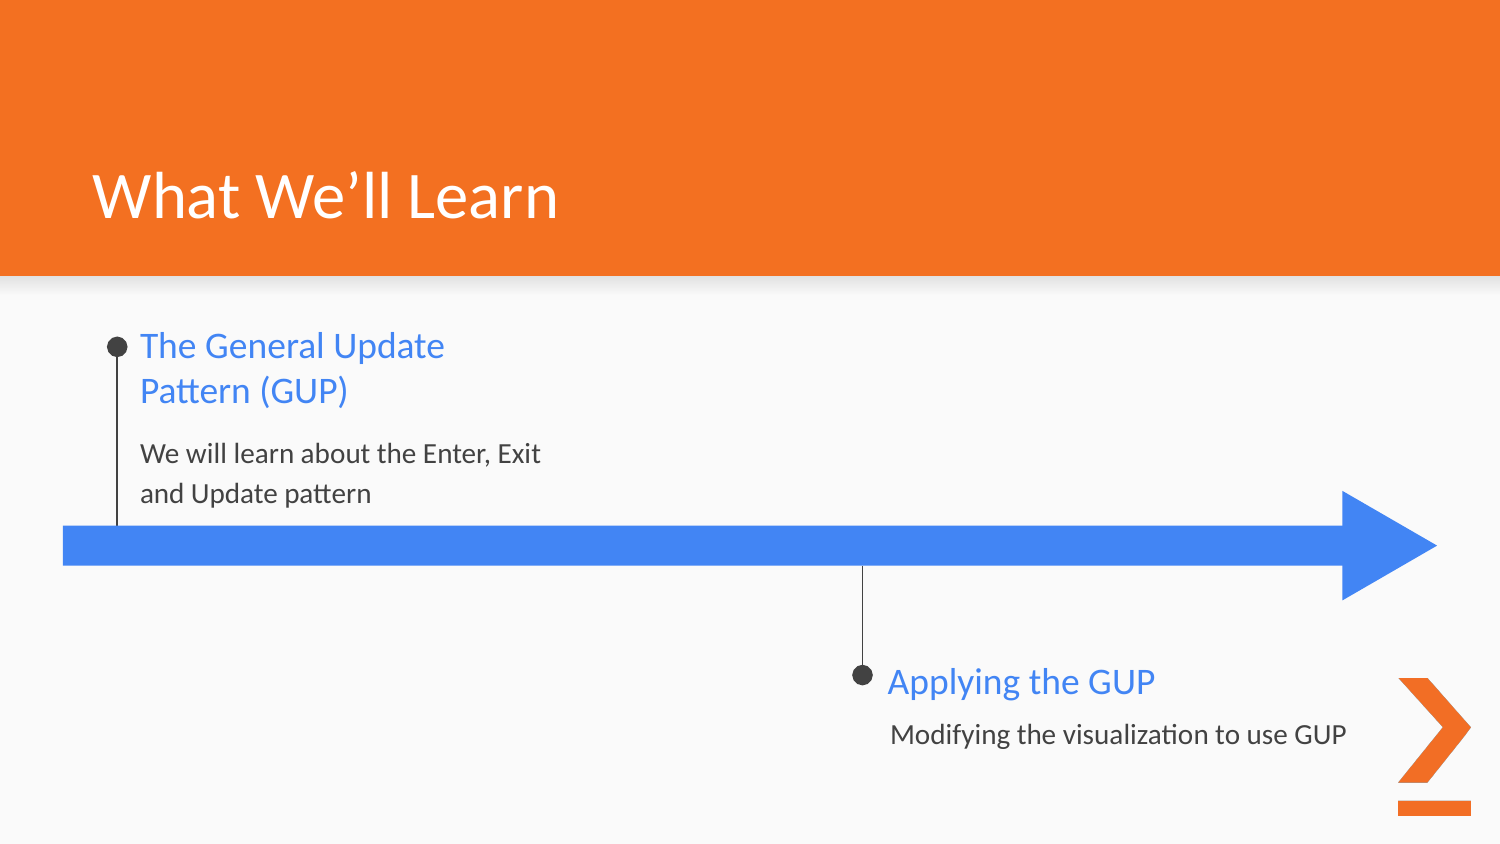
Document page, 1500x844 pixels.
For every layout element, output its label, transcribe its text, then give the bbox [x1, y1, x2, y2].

text_box Modifying the visualization to use GUP [874, 695, 1400, 760]
text_box We will learn about the Enter, Exit and Update pattern [124, 414, 563, 489]
text_box The General Update Pattern (GUP) [125, 334, 525, 399]
title What We’ll Learn [77, 121, 1427, 248]
picture [1398, 678, 1471, 816]
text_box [62, 490, 1438, 601]
text_box Applying the GUP [872, 647, 1236, 712]
